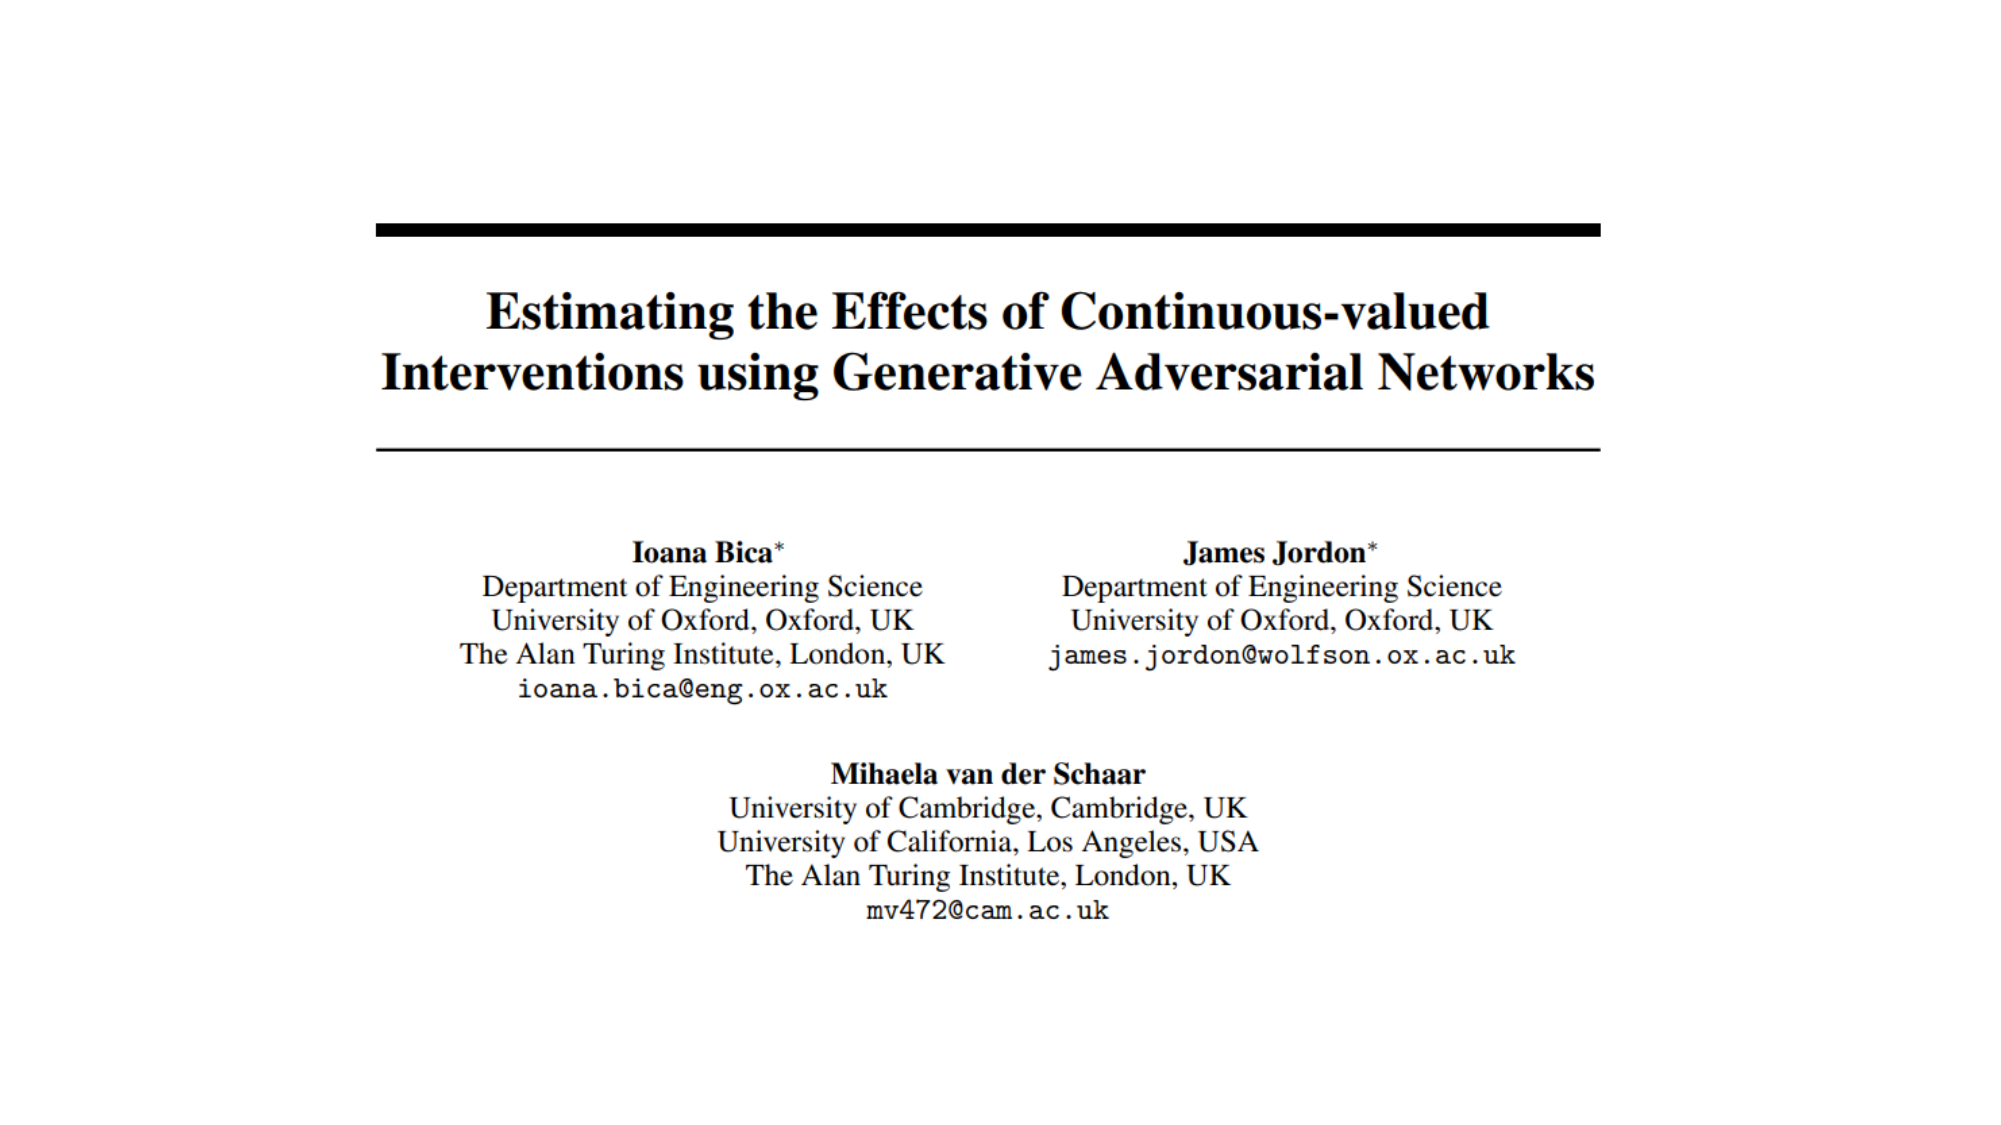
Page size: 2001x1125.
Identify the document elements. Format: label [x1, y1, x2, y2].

picture [341, 187, 1659, 938]
